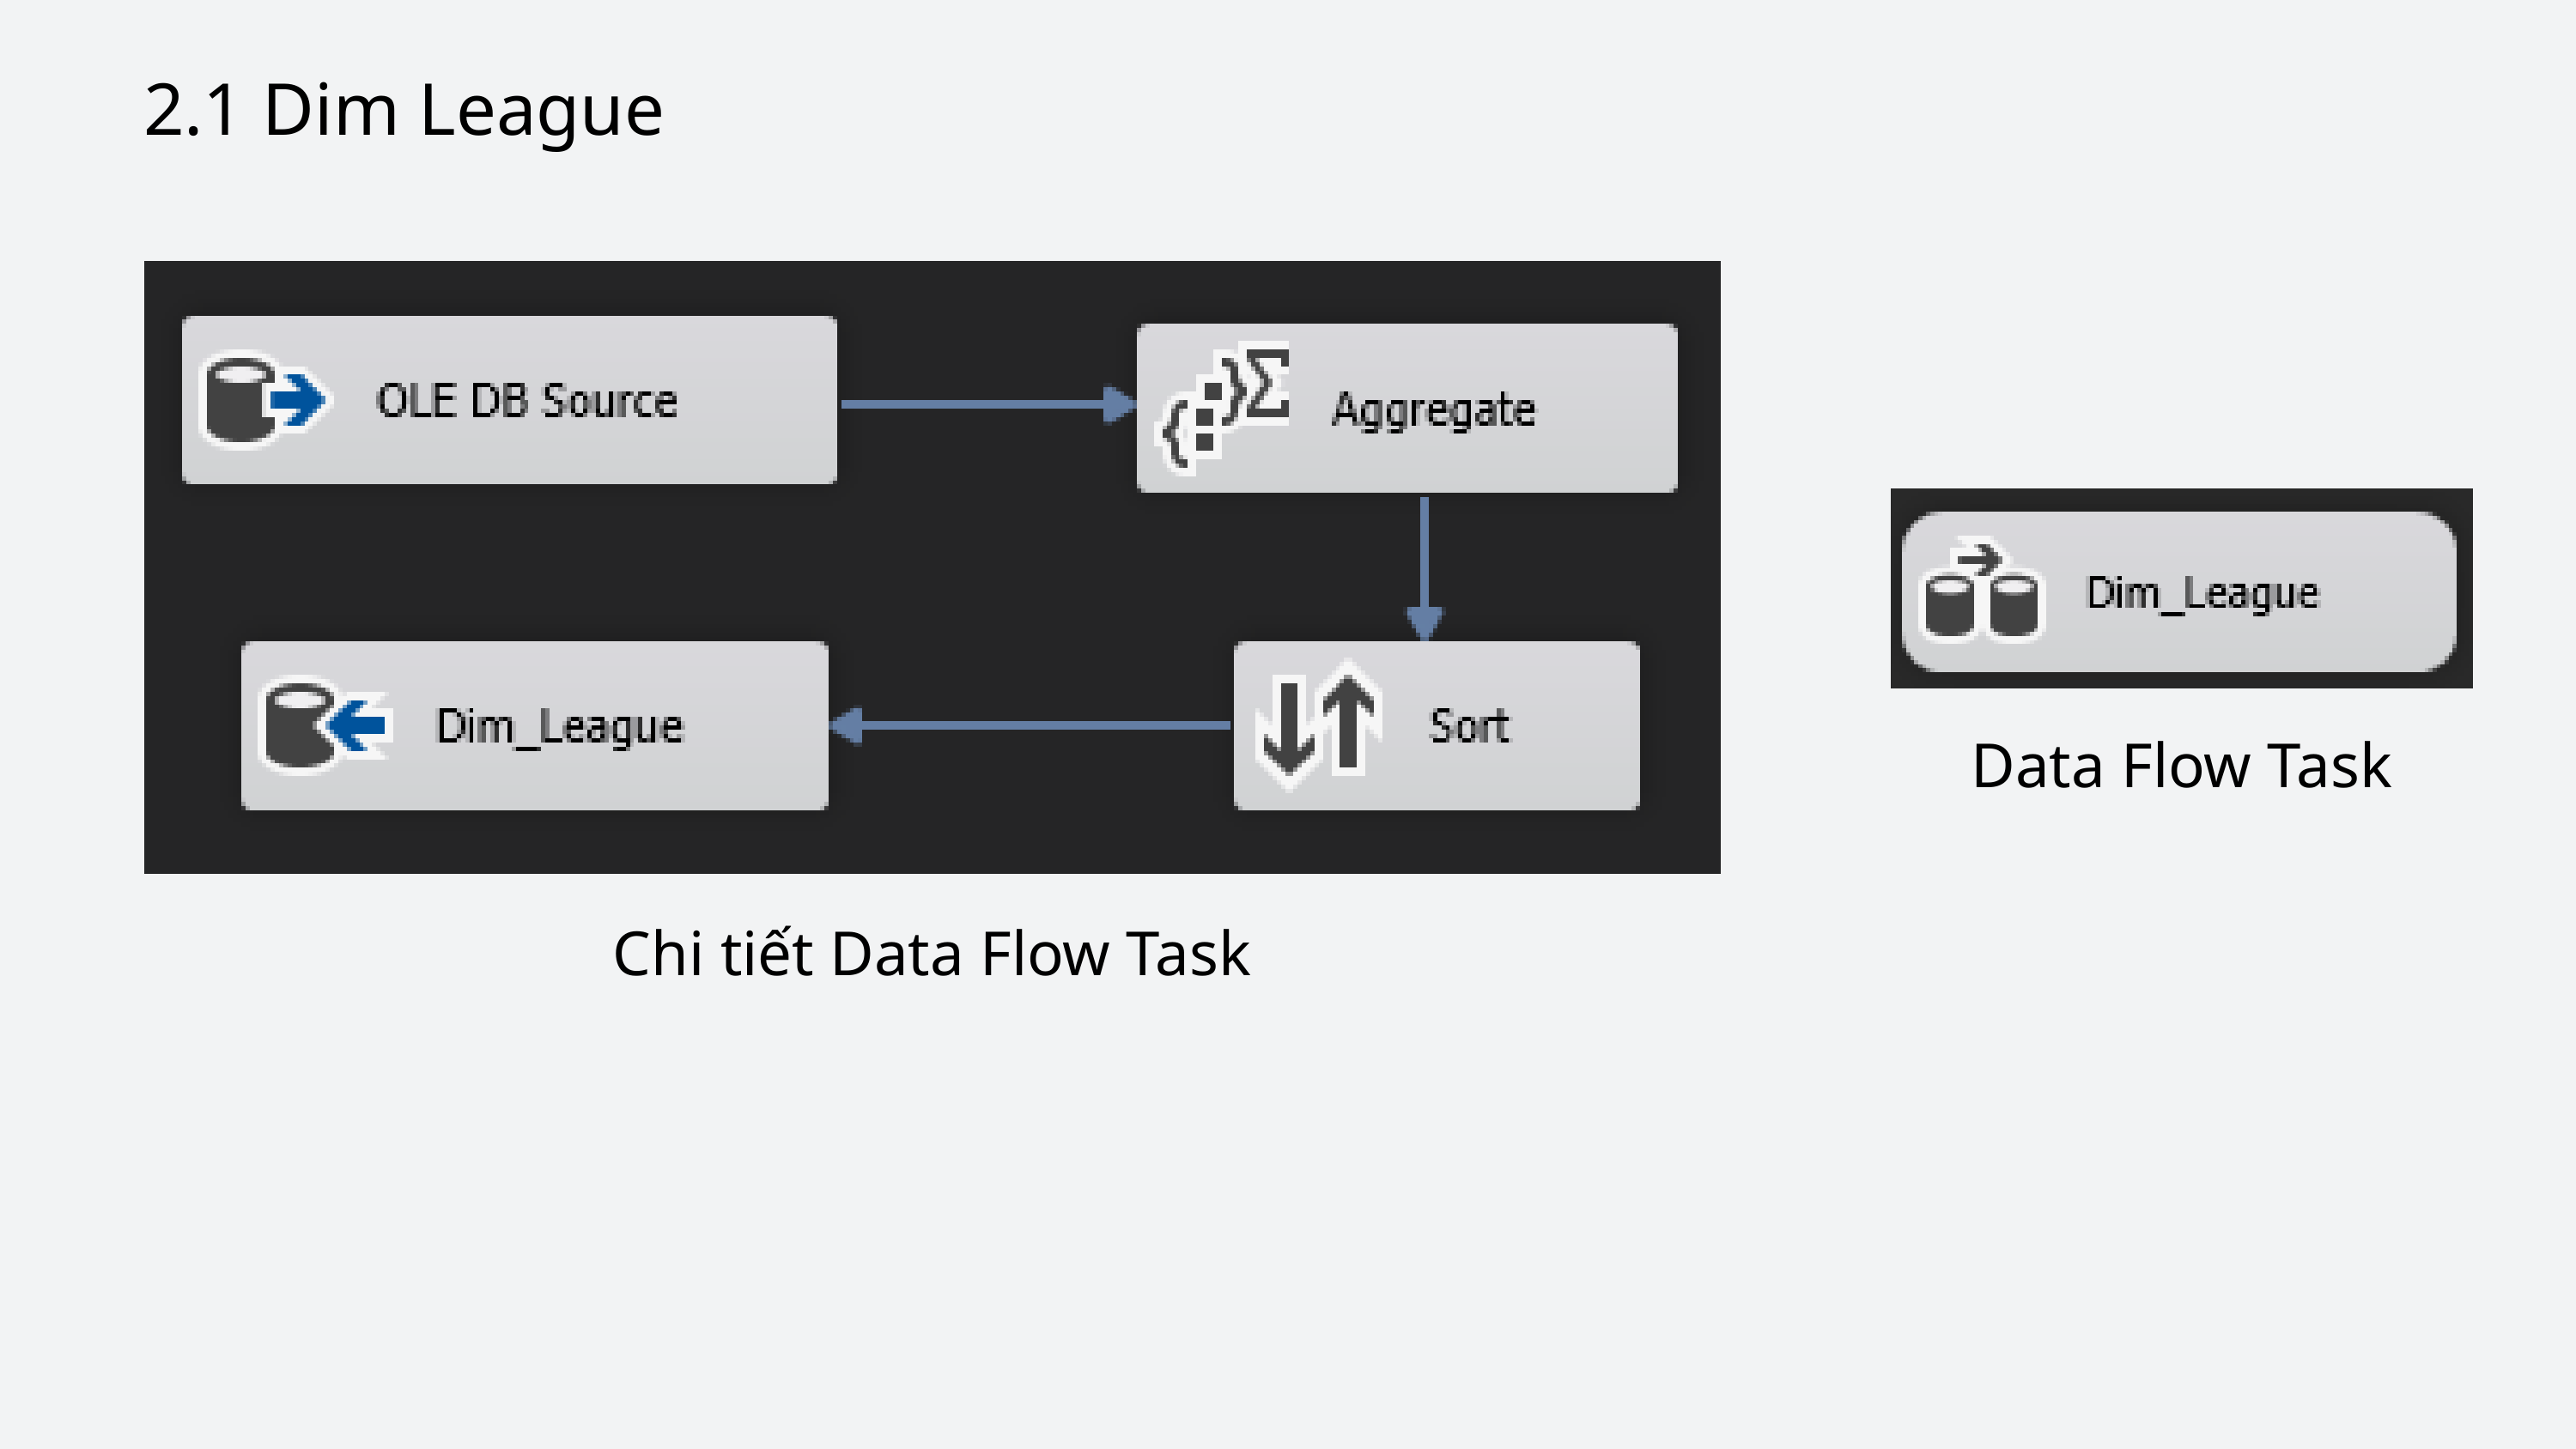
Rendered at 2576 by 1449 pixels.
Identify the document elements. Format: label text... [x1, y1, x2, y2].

picture [144, 261, 1721, 874]
text_box Chi tiết Data Flow Task [585, 902, 1280, 988]
picture [1891, 488, 2473, 688]
text_box Data Flow Task [1953, 714, 2411, 800]
text_box 2.1 Dim League [0, 49, 1118, 149]
